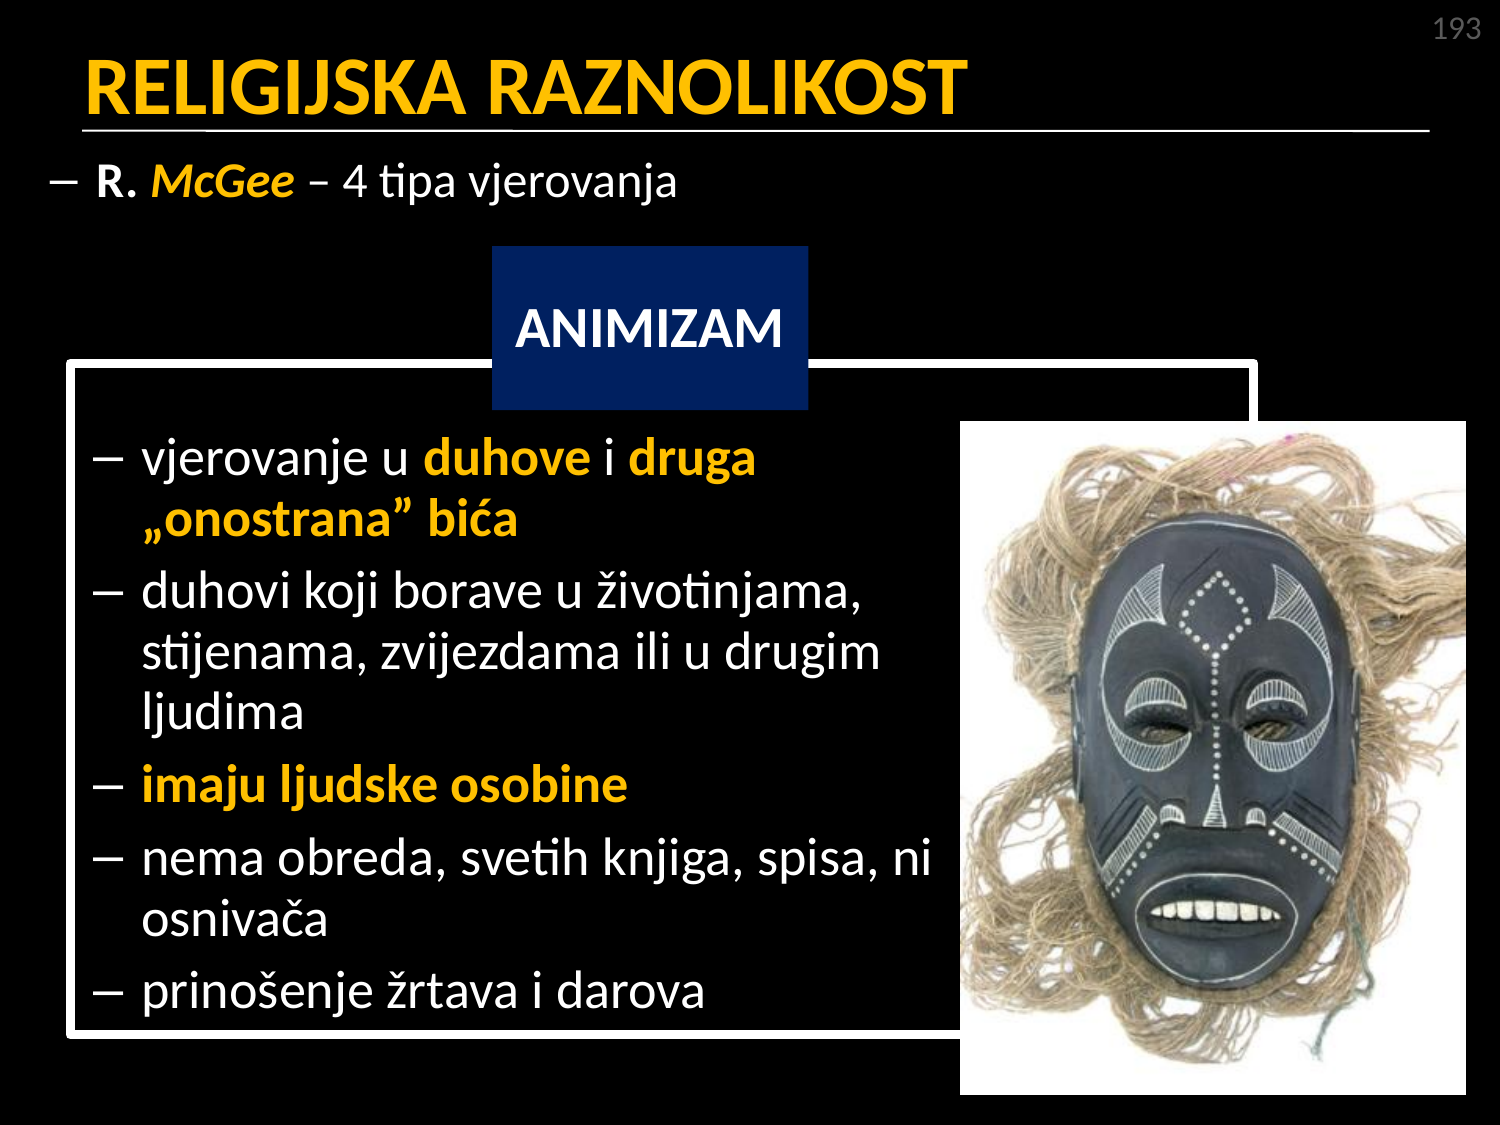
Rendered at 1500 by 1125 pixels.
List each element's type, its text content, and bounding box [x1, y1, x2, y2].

picture [960, 421, 1466, 1095]
text_box vjerovanje u duhove i druga „onostrana” bića duhovi koji borave u životinjama, stijenama, zvijezdama ili u drugim ljudima imaju ljudske osobine nema obreda, svetih knjiga, spisa, ni osnivača prinošenje žrtava i darova [79, 419, 975, 1029]
text_box 193 [1416, 0, 1497, 54]
text_box R. McGee – 4 tipa vjerovanja [35, 140, 1477, 1090]
text_box RELIGIJSKA RAZNOLIKOST [70, 21, 1500, 141]
text_box ANIMIZAM [492, 246, 809, 411]
